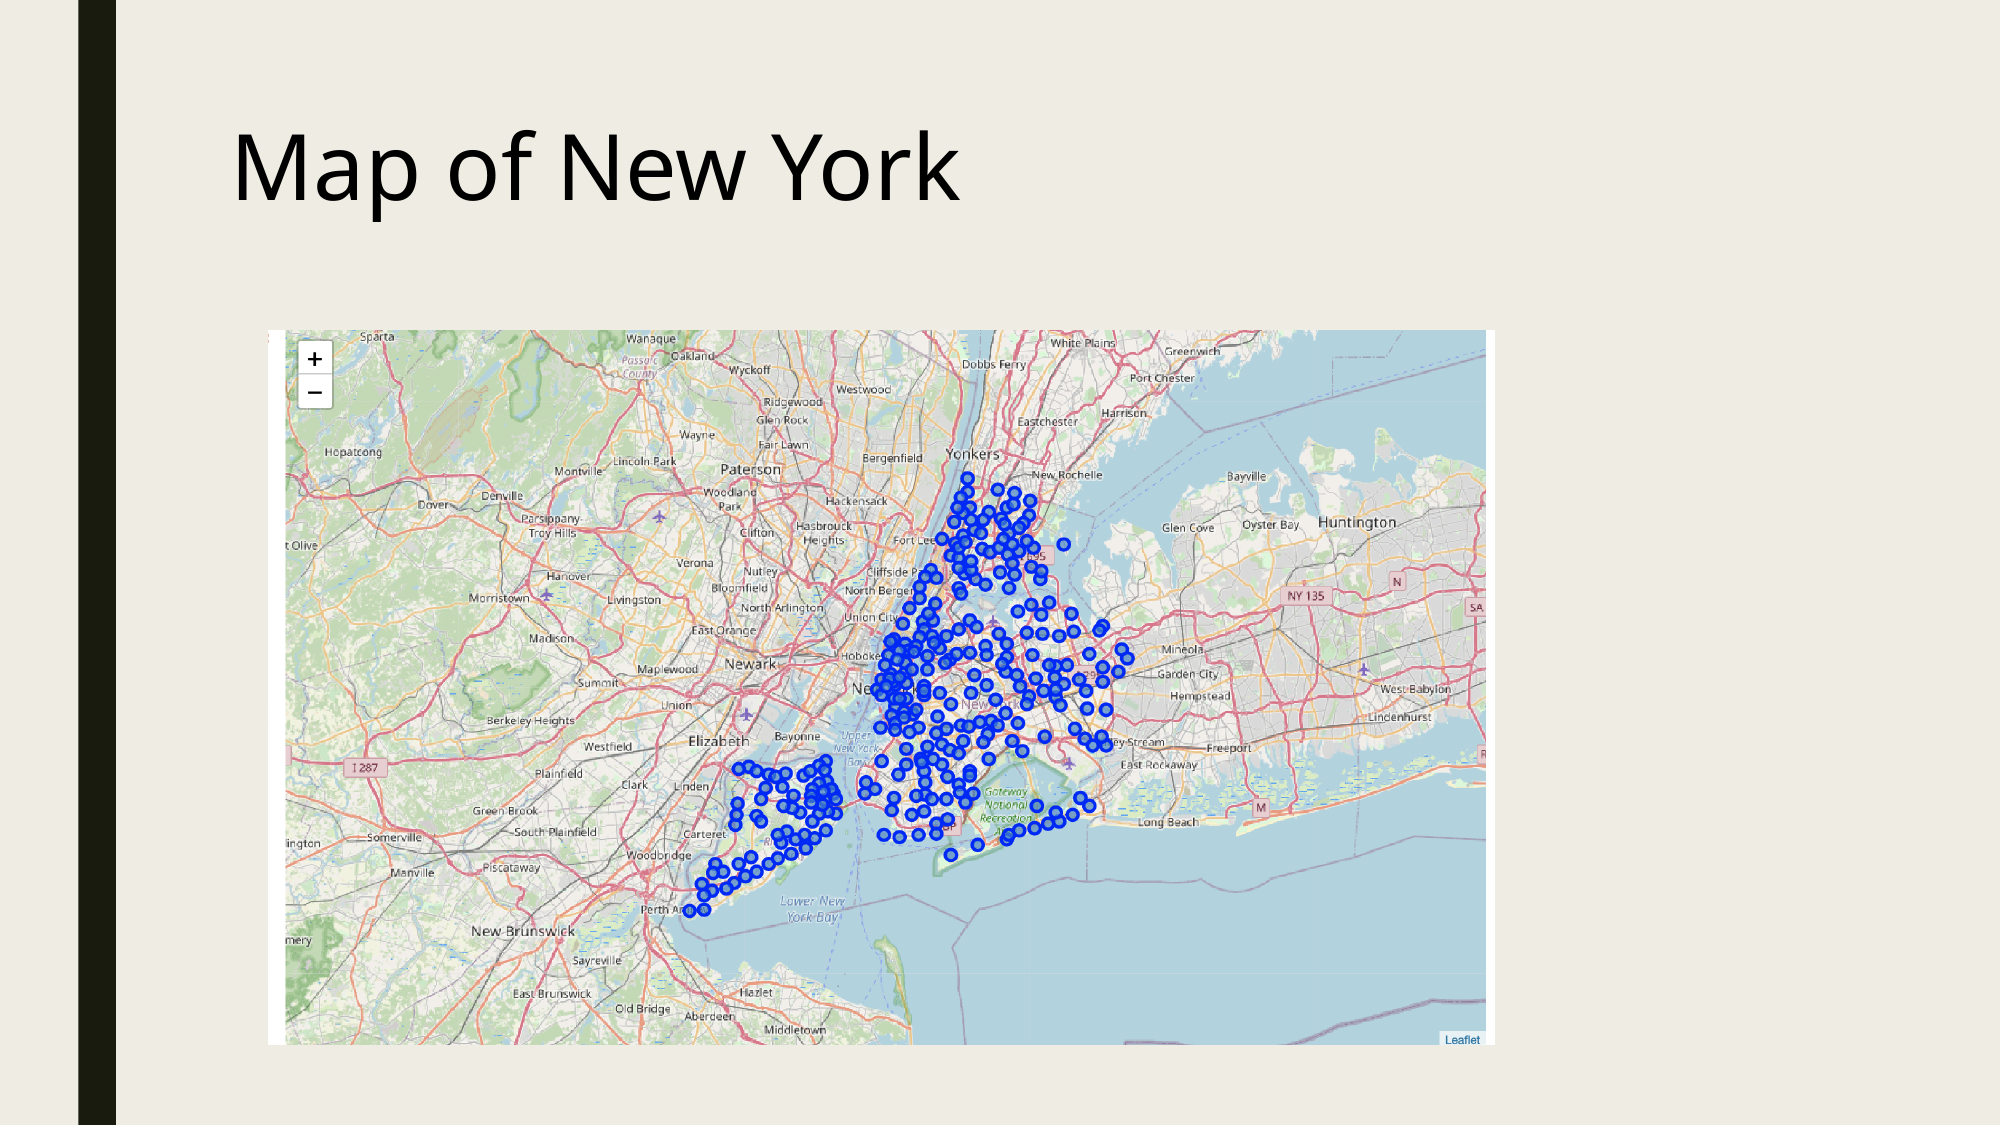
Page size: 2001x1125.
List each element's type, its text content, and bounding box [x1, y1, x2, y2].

text_box Map of New York [215, 61, 1941, 280]
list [268, 330, 1495, 1045]
